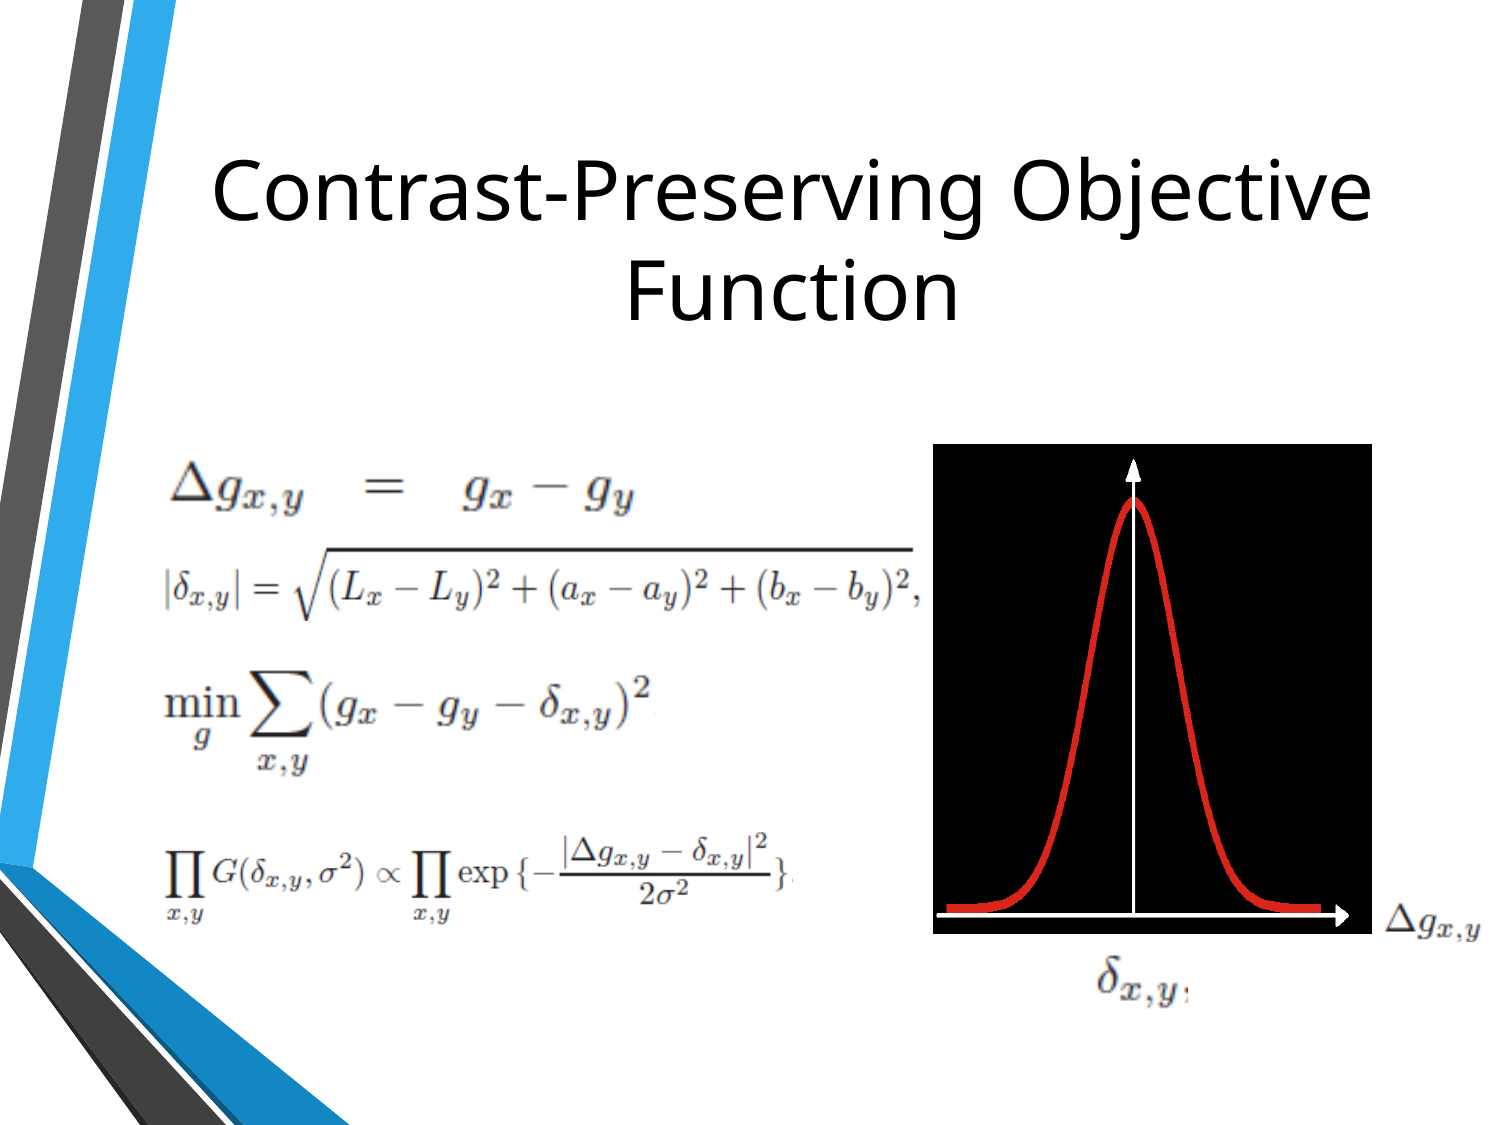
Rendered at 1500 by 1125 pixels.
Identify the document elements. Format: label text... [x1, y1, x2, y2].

picture [155, 822, 794, 934]
picture [155, 540, 930, 621]
picture [1096, 941, 1189, 1022]
picture [160, 658, 657, 786]
picture [933, 444, 1488, 942]
picture [155, 459, 648, 529]
title Contrast-Preserving Objective Function [161, 75, 1425, 400]
